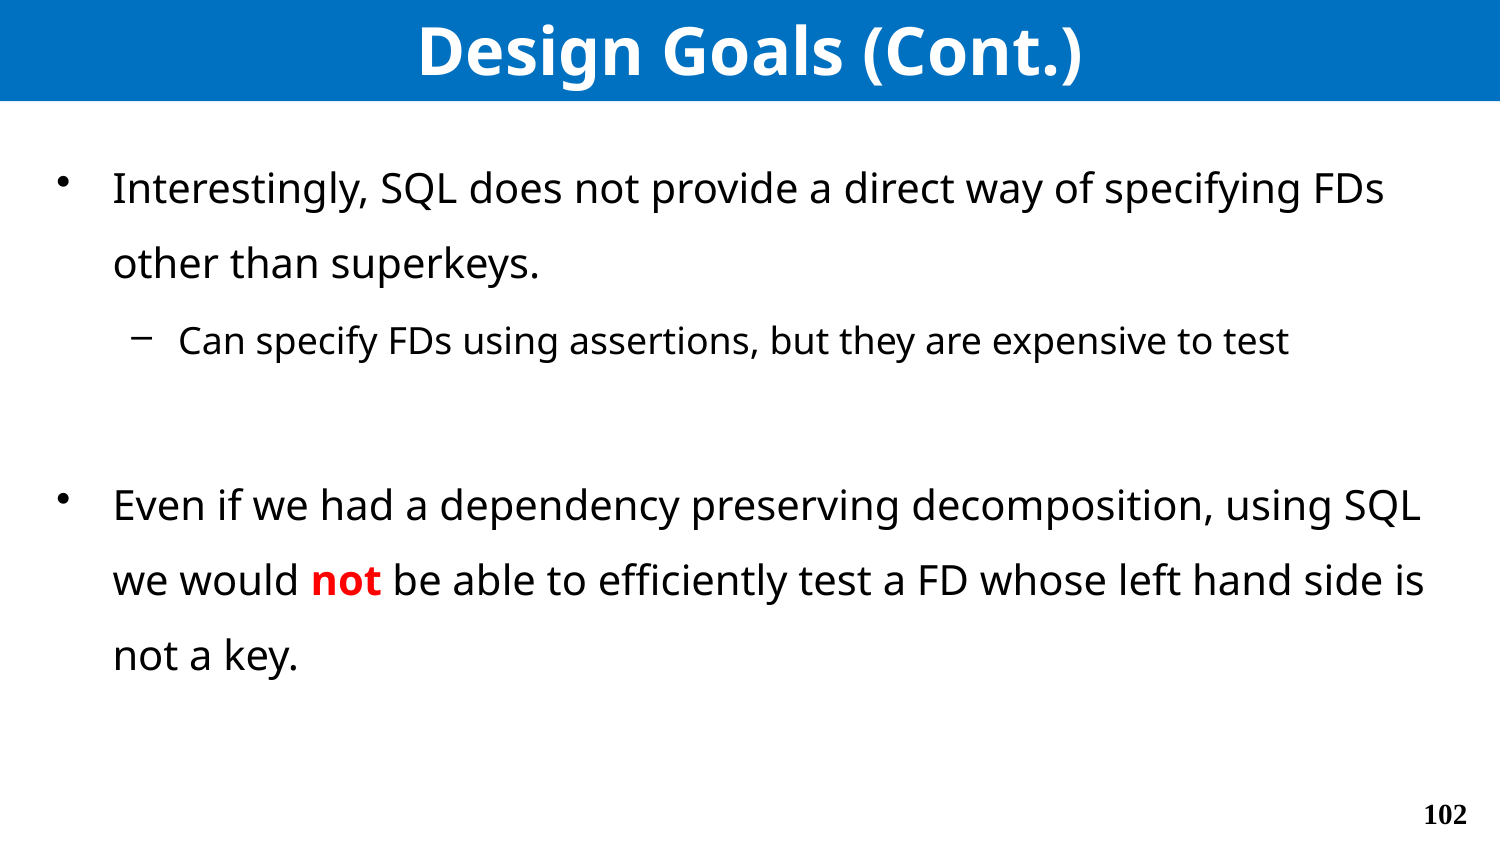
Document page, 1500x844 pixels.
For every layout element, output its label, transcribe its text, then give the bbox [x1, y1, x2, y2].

title Design Goals (Cont.) [0, 0, 1500, 102]
list Interestingly, SQL does not provide a direct way of specifying FDs other than superkeys. Can specify FDs using assertions, but they are expensive to test Even if we had a dependency preserving decomposition, using SQL we would not be able to efficiently test a FD whose left hand side is not a key. [41, 129, 1447, 754]
